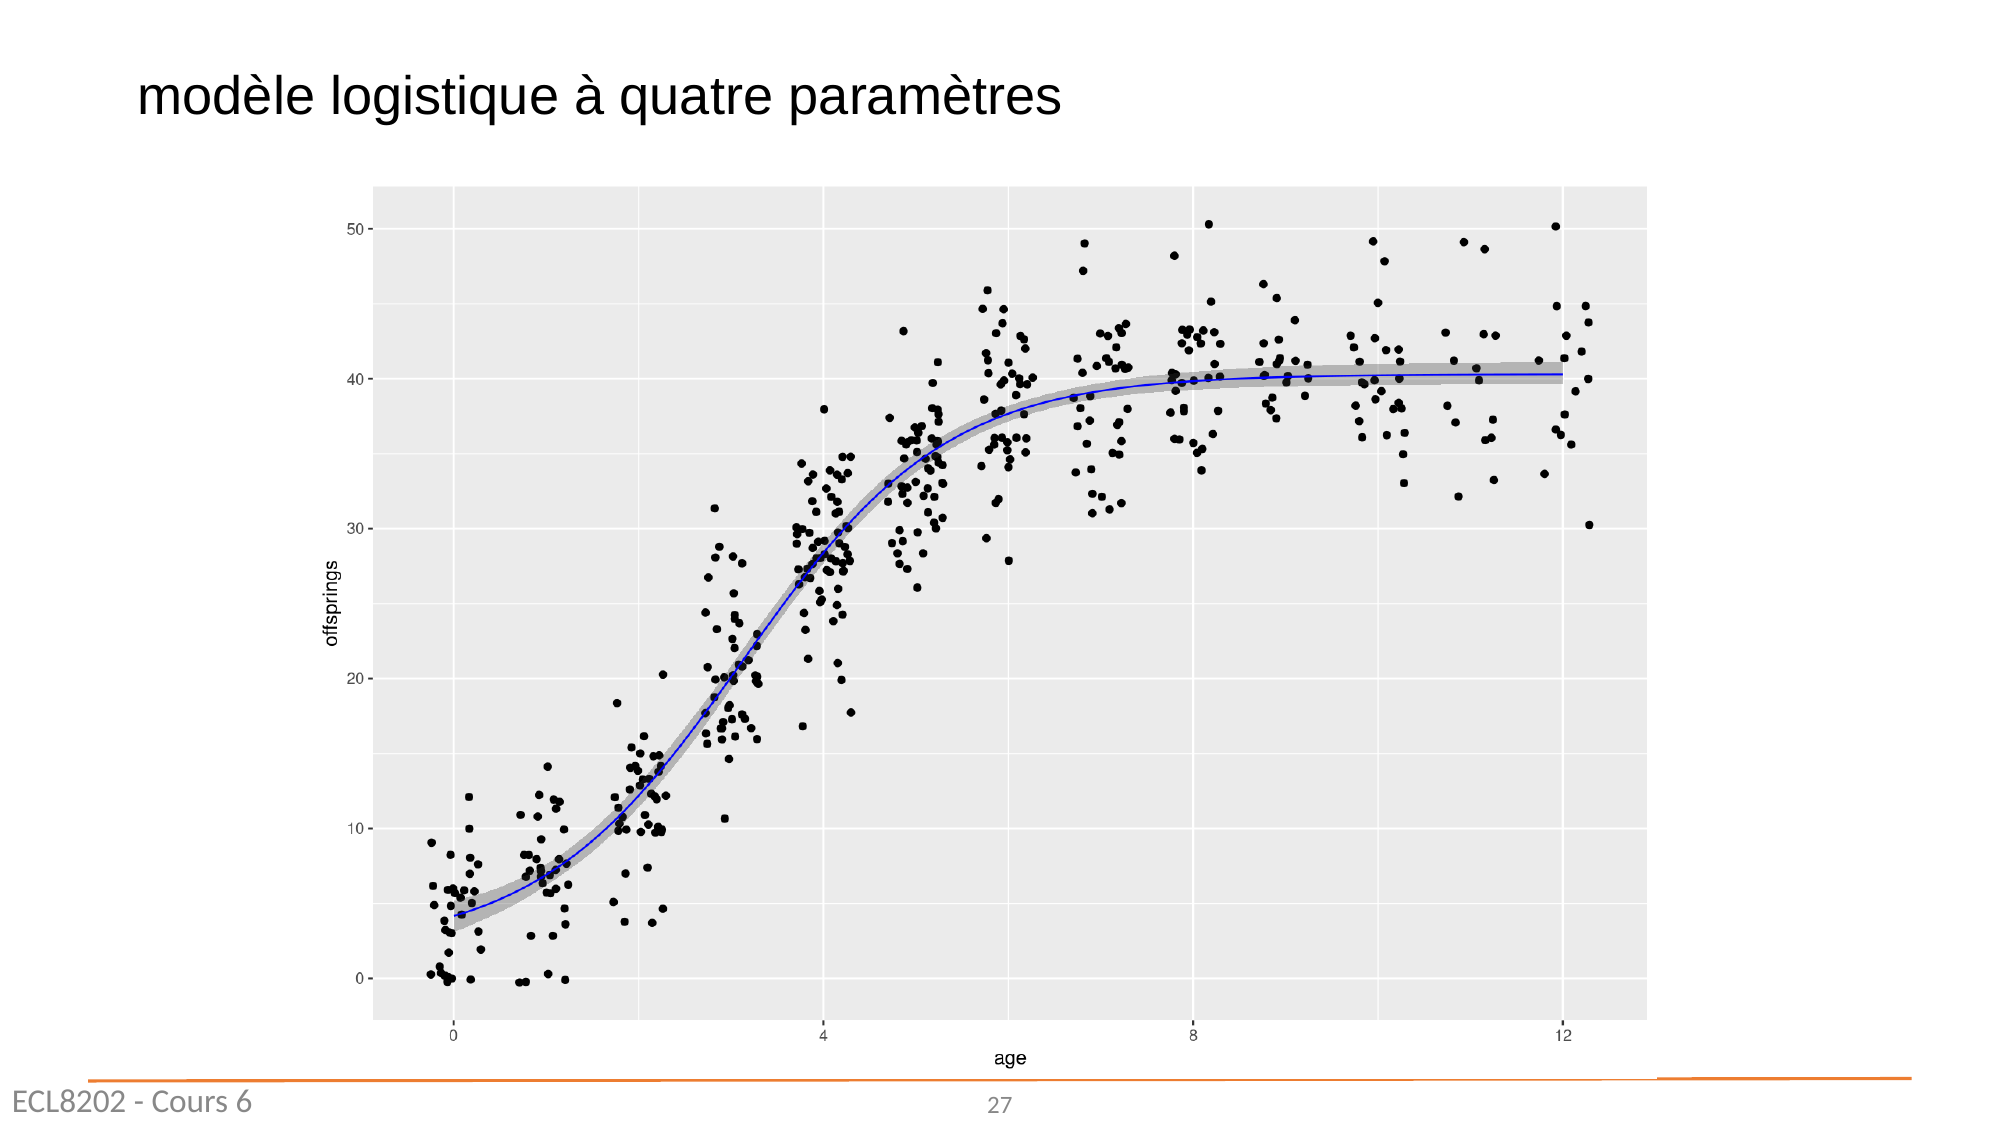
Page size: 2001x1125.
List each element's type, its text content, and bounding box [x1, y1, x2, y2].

text_box ECL8202 - Cours 6 [0, 1059, 531, 1125]
title modèle logistique à quatre paramètres [137, 59, 1863, 177]
picture [312, 176, 1657, 1079]
slide_number 27 [775, 1087, 1225, 1125]
text_box [1469, 1059, 2000, 1125]
